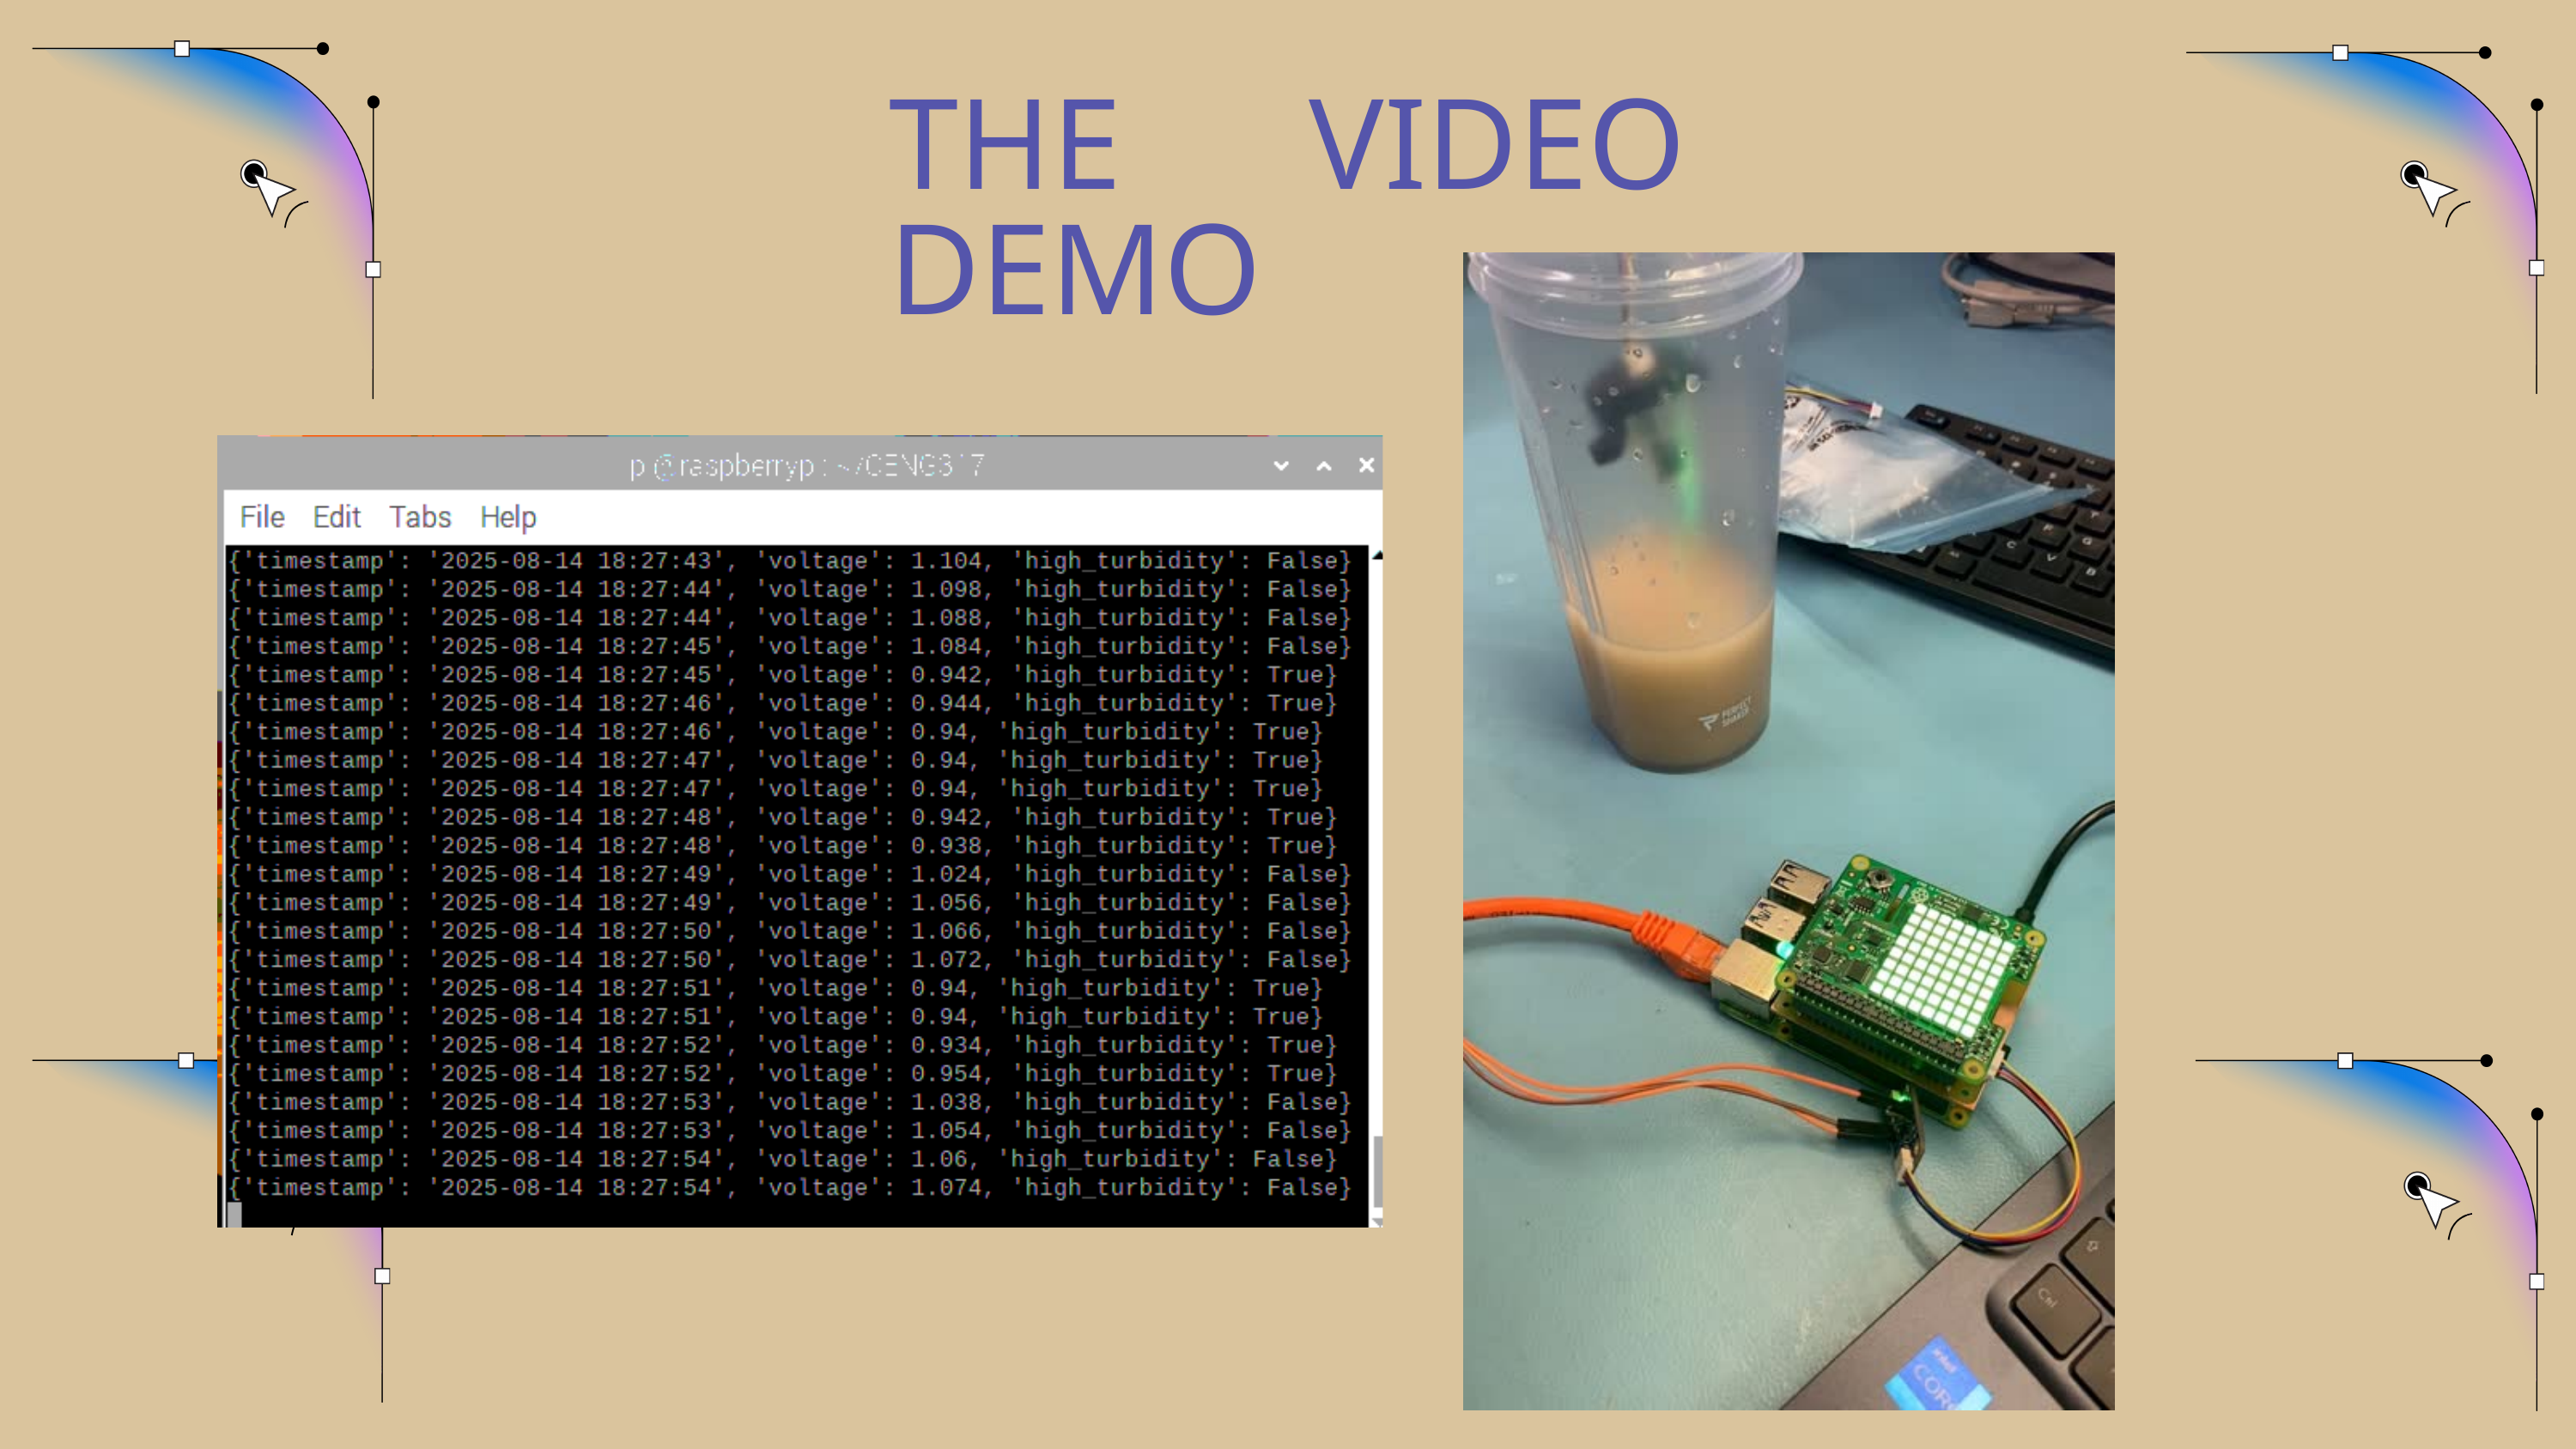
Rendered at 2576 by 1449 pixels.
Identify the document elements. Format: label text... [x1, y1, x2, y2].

text_box [217, 435, 1383, 1228]
text_box [2186, 45, 2545, 394]
text_box THE VIDEO DEMO [889, 88, 1687, 340]
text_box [1462, 252, 2116, 1412]
text_box [32, 1052, 391, 1403]
text_box [32, 40, 381, 399]
text_box [2195, 1052, 2545, 1411]
